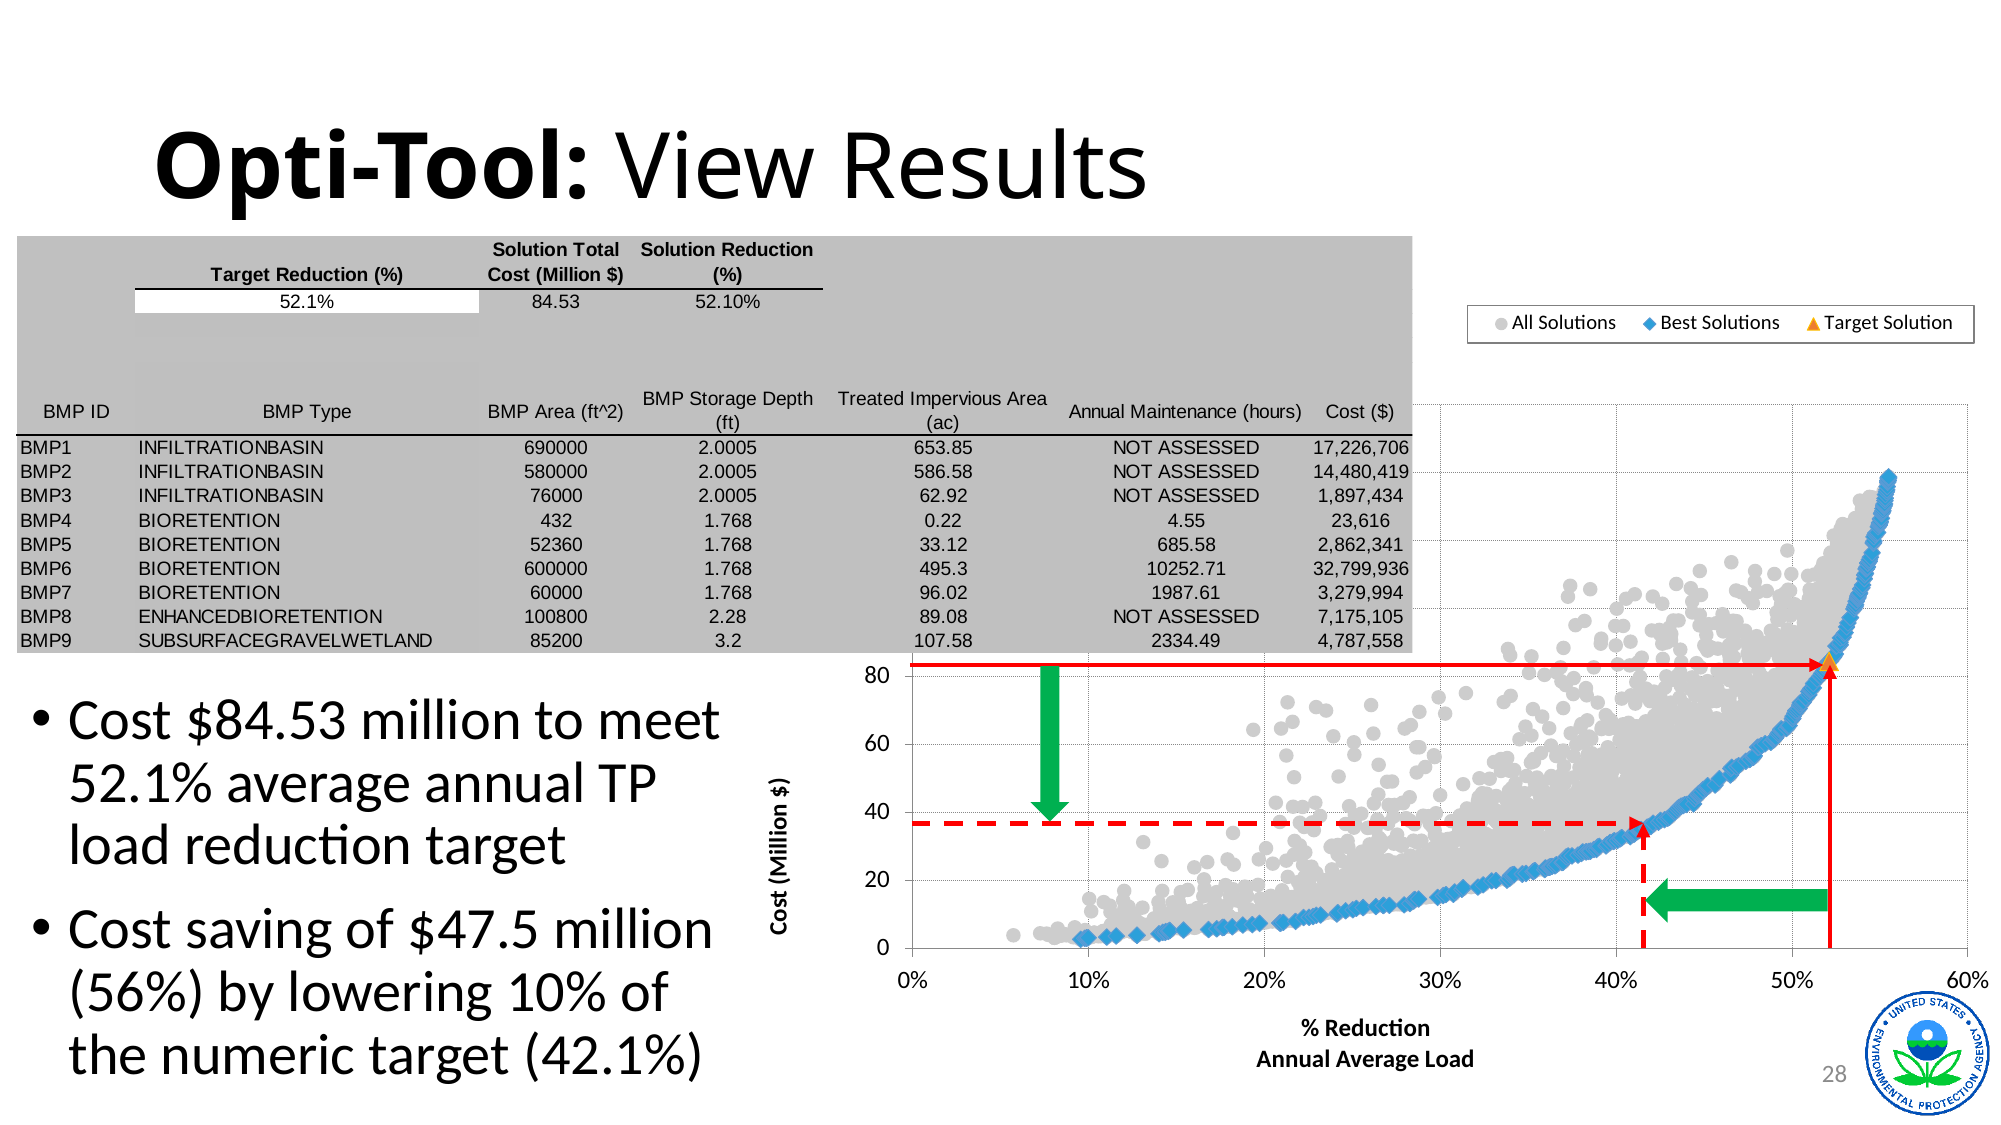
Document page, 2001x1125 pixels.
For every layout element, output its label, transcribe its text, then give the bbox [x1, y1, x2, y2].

picture [16, 235, 1994, 1116]
list Cost $84.53 million to meet 52.1% average annual TP load reduction target Cost saving of $47.5 million (56%) by lowering 10% of the numeric target (42.1%) [16, 681, 757, 1117]
title Opti-Tool: View Results [137, 59, 1863, 278]
slide_number 28 [1412, 1078, 1863, 1103]
